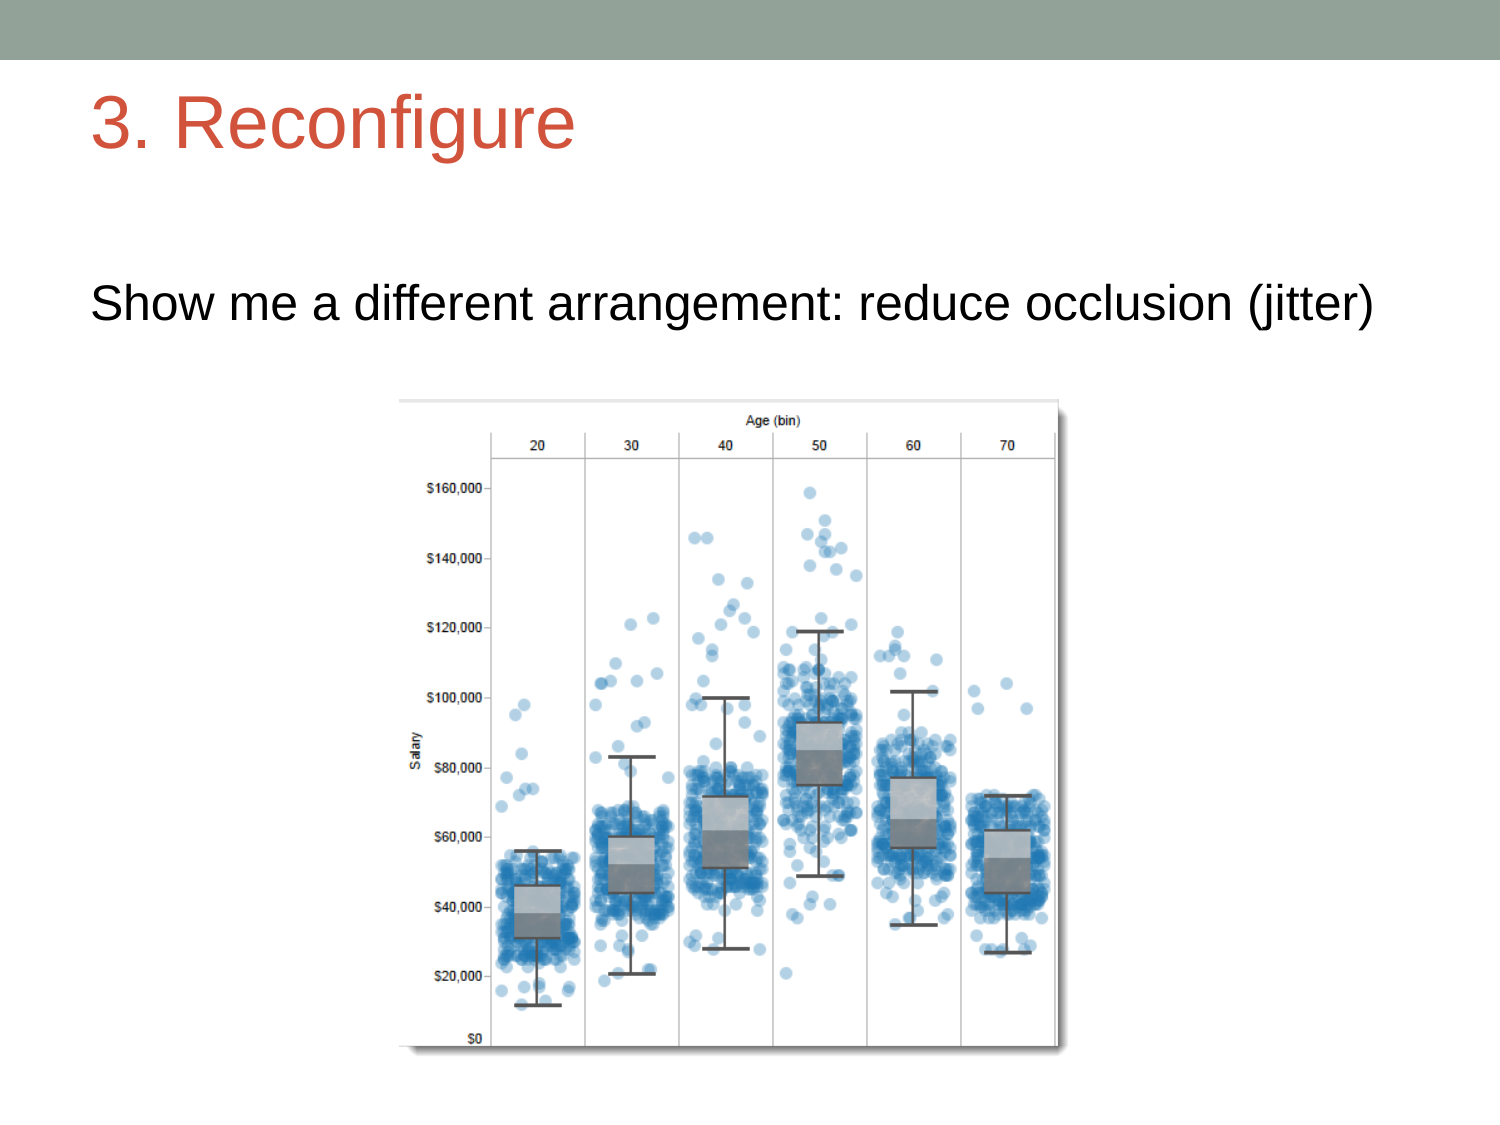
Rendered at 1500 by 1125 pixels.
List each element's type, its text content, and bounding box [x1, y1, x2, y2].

title 3. Reconfigure [75, 37, 1425, 200]
list Show me a different arrangement: reduce occlusion (jitter) [75, 262, 1425, 1063]
picture [399, 399, 1078, 1065]
